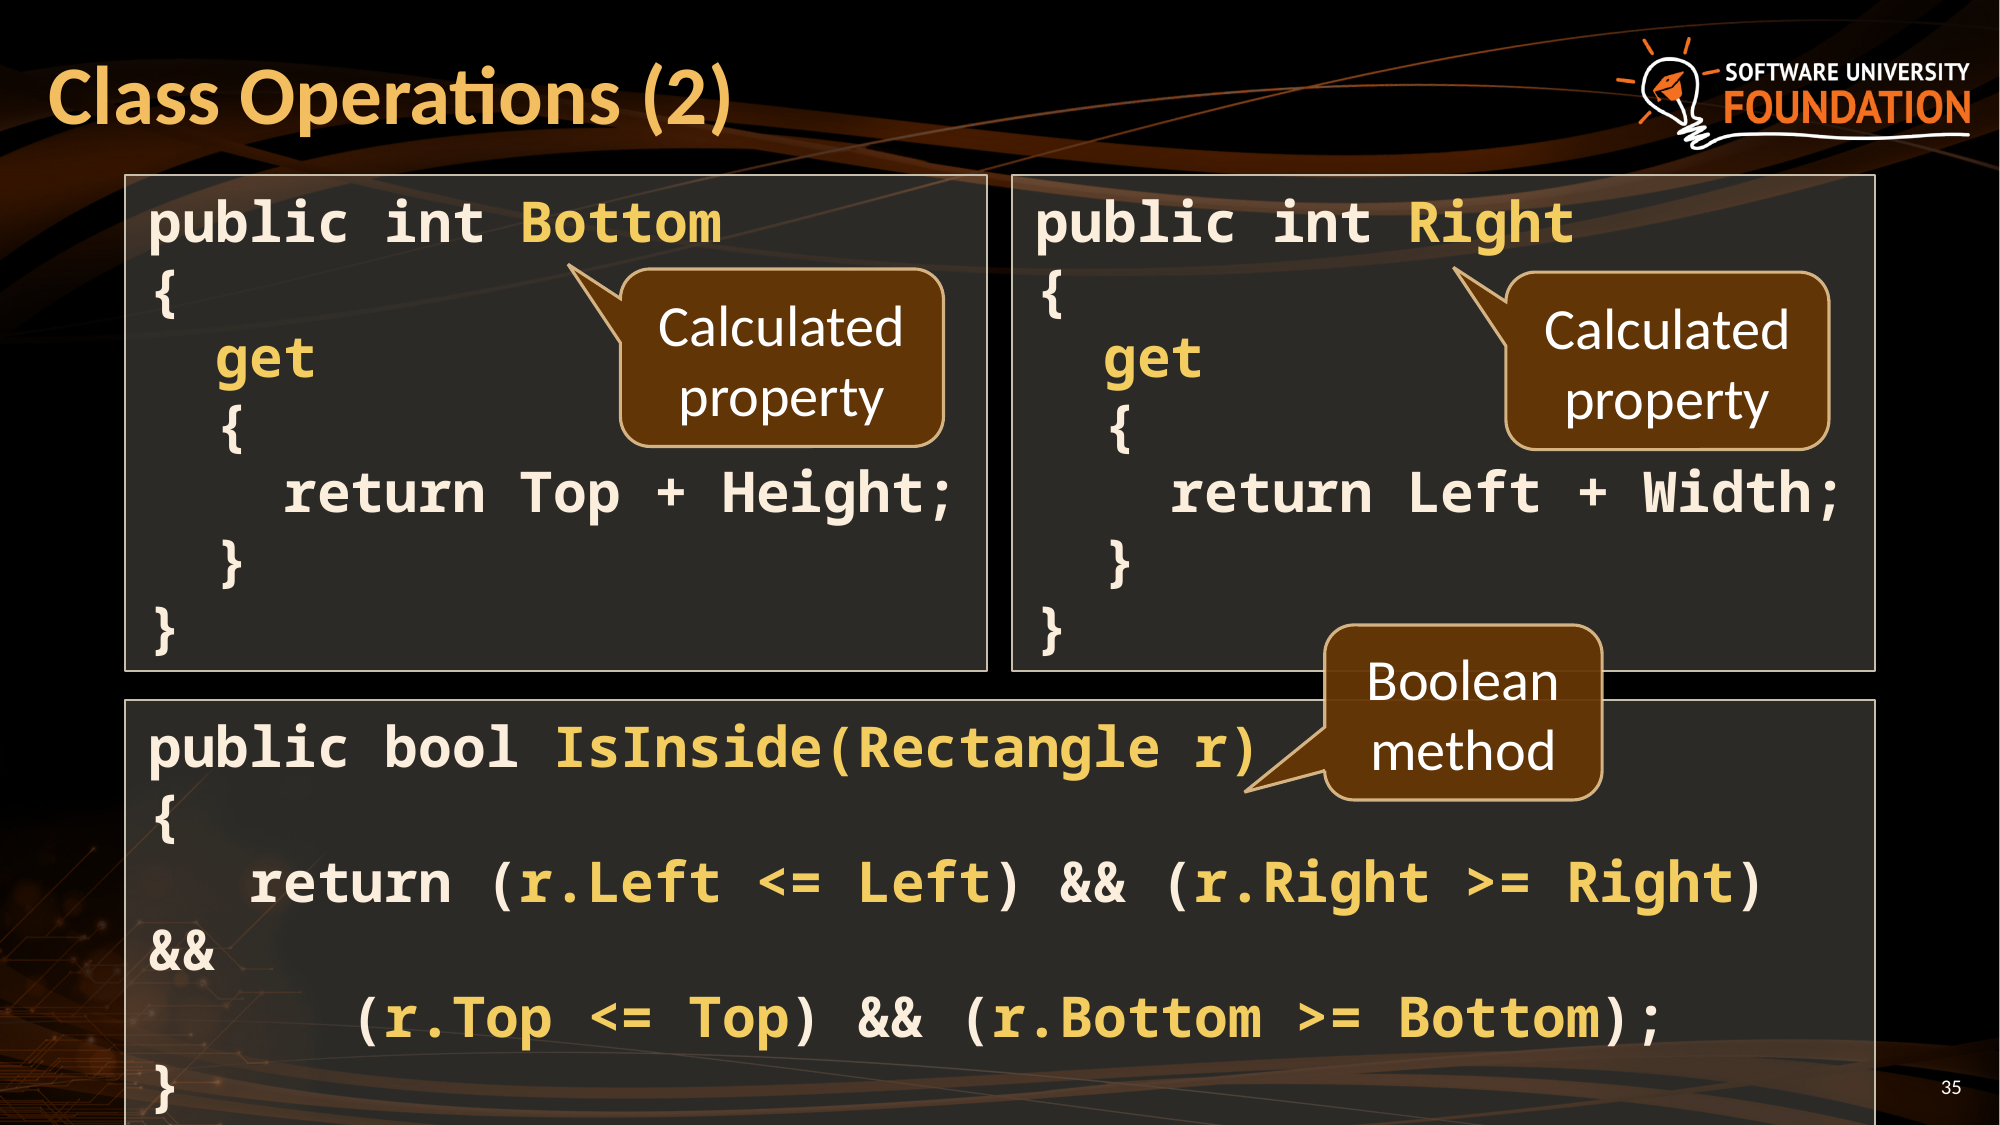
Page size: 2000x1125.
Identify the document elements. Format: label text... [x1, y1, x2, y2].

text_box public bool IsInside(Rectangle r) { return (r.Left <= Left) && (r.Right >= Right) && (r.Top <= Top) && (r.Bottom >= Bottom); } [124, 699, 1875, 1125]
text_box public int Bottom { get { return Top + Height; } } [124, 174, 988, 671]
text_box Boolean method [1243, 623, 1604, 801]
title Class Operations (2) [30, 6, 1602, 189]
text_box Calculated property [567, 263, 945, 448]
text_box public int Right { get { return Left + Width; } } [1012, 174, 1875, 671]
slide_number 35 [1897, 1070, 1968, 1103]
text_box Calculated property [1452, 266, 1830, 451]
picture [0, 0, 2000, 1125]
